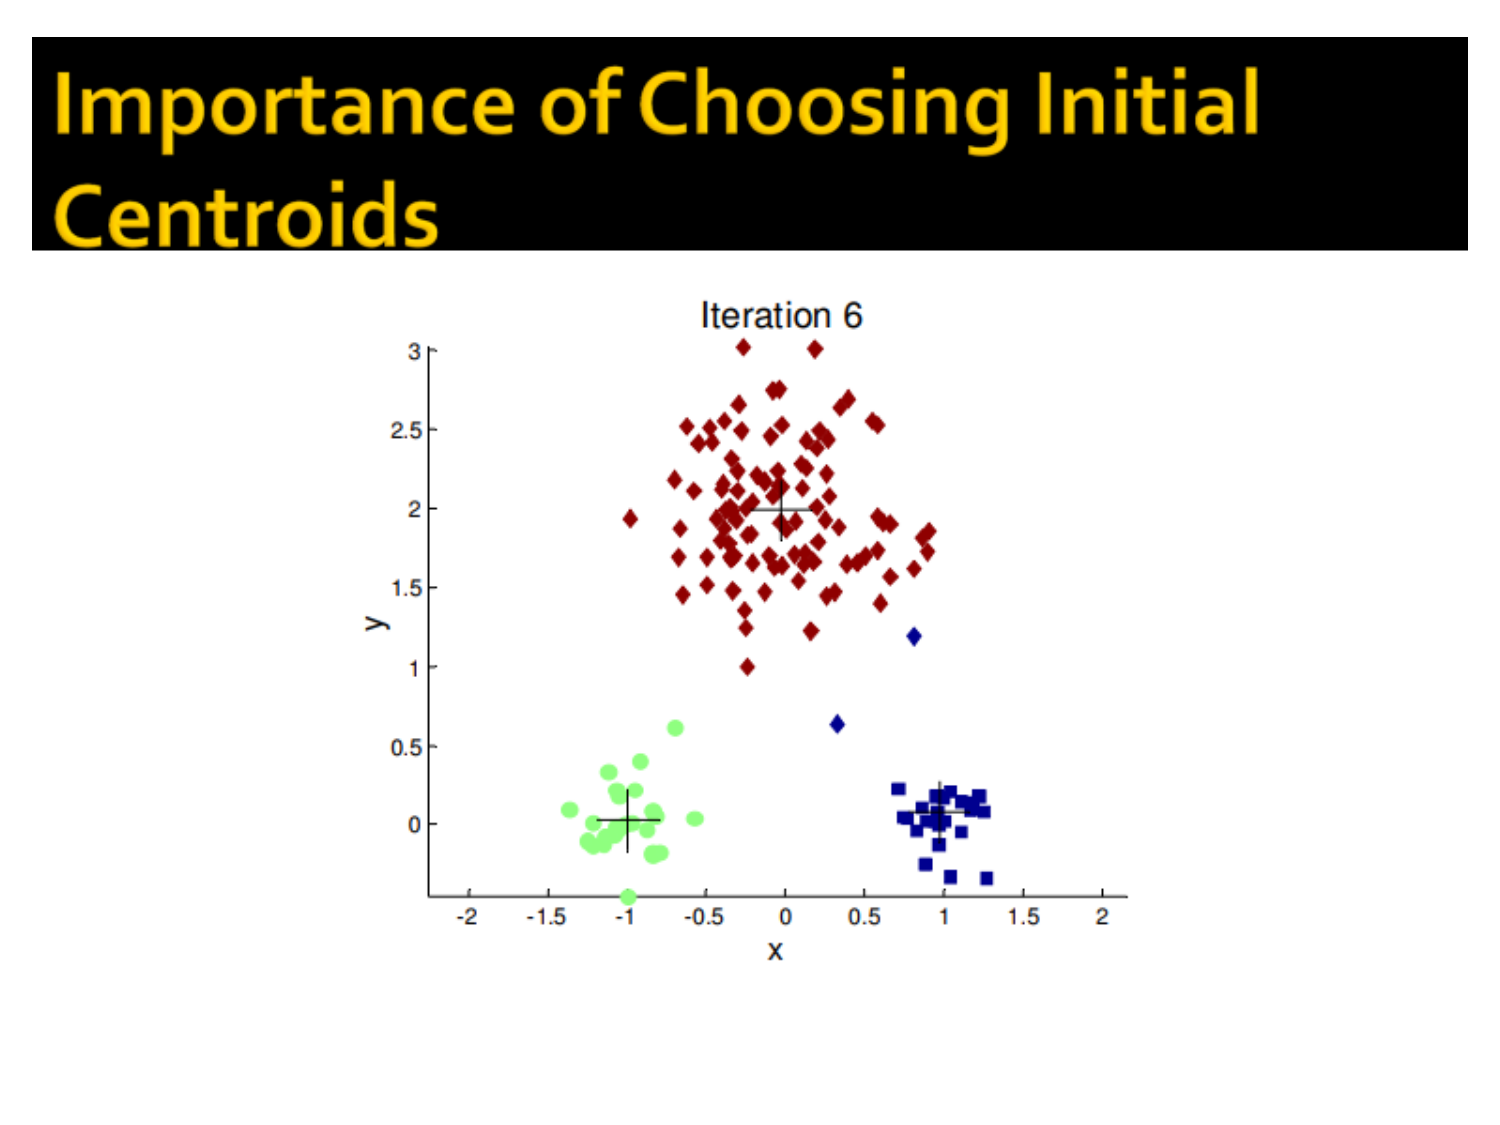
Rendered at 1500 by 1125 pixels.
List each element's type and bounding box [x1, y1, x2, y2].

picture [32, 37, 1468, 1088]
